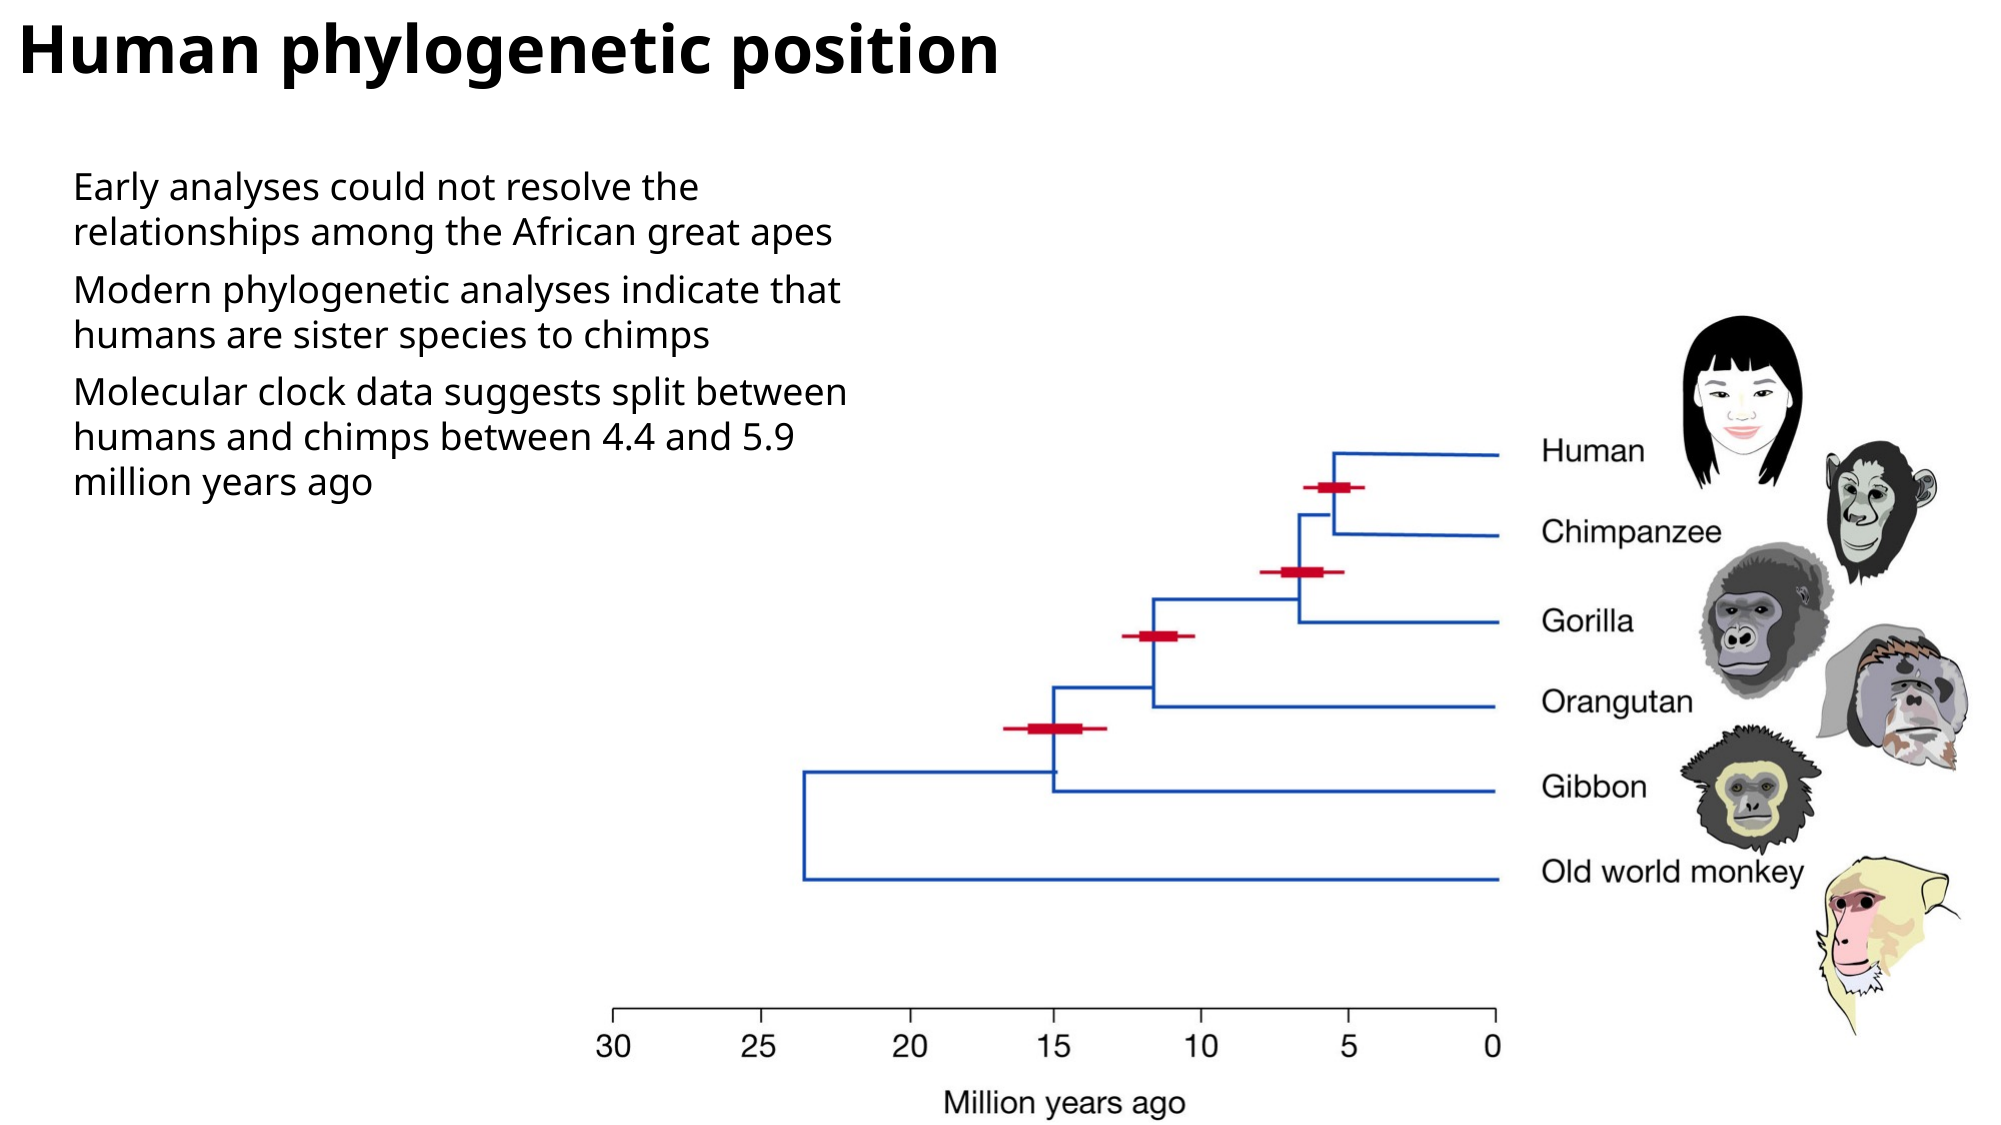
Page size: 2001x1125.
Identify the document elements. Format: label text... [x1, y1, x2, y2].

text_box Early analyses could not resolve the relationships among the African great apes Modern phylogenetic analyses indicate that humans are sister species to chimps Molecular clock data suggests split between humans and chimps between 4.4 and 5.9 million years ago [58, 155, 868, 511]
picture [580, 293, 1981, 1123]
text_box Human phylogenetic position [2, 0, 1017, 95]
